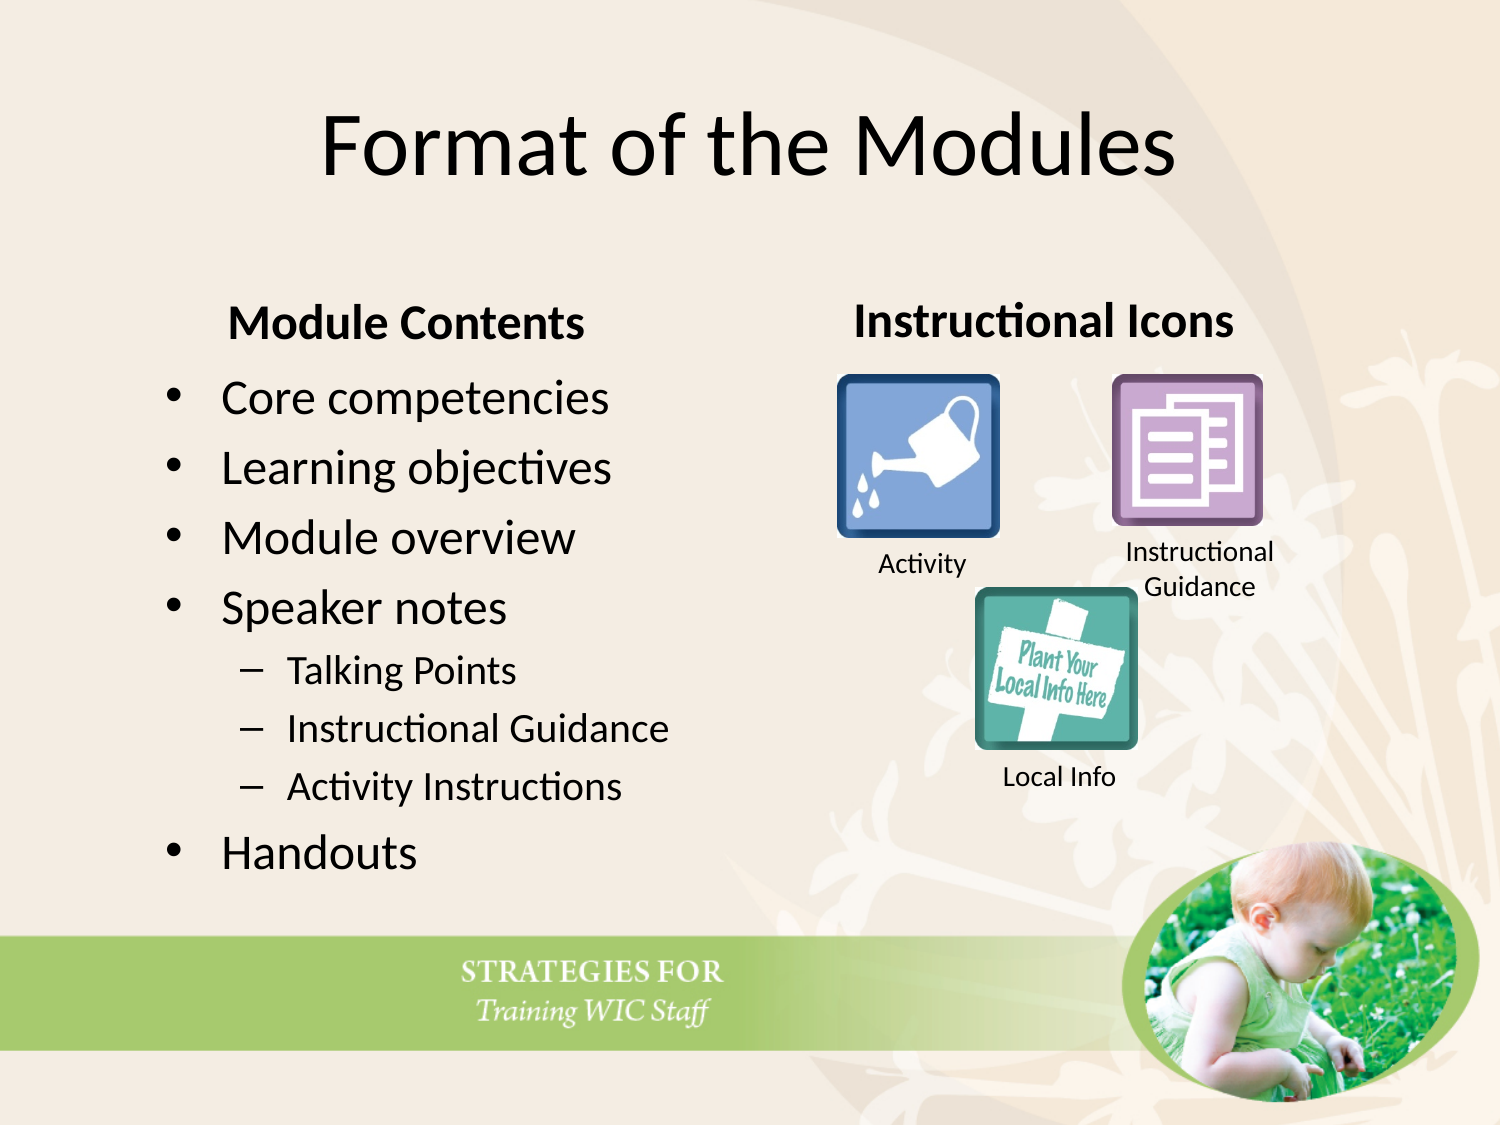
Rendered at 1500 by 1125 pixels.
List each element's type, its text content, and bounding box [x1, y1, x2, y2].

list Instructional Icons [712, 249, 1376, 355]
list Module Contents [75, 251, 738, 357]
text_box Instructional Guidance [1100, 524, 1300, 610]
text_box Local Info [988, 758, 1132, 800]
title Format of the Modules [75, 45, 1425, 233]
picture [0, 0, 1500, 1125]
list Core competencies Learning objectives Module overview Speaker notes Talking Points Instructional Guidance Activity Instructions Handouts [150, 356, 738, 1005]
text_box Activity [863, 547, 982, 588]
